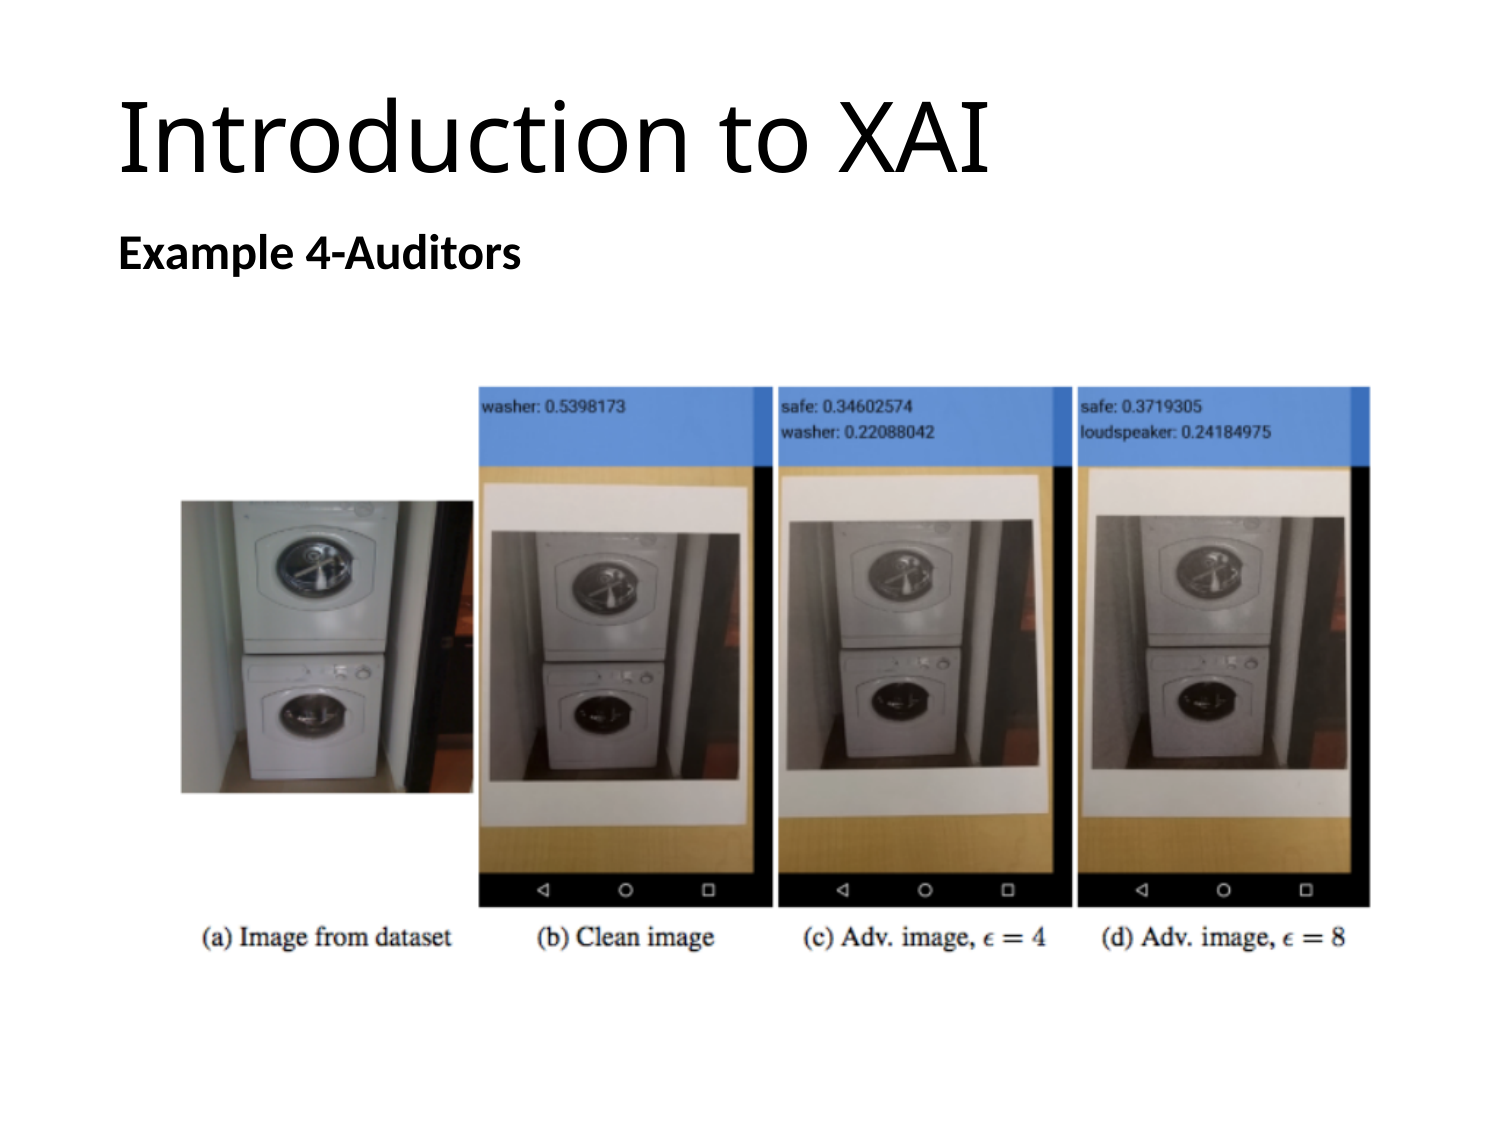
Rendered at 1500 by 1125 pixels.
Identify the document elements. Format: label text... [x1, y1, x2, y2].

title Introduction to XAI [103, 47, 1397, 201]
subtitle Example 4-Auditors [103, 219, 1397, 289]
picture [103, 377, 1397, 963]
